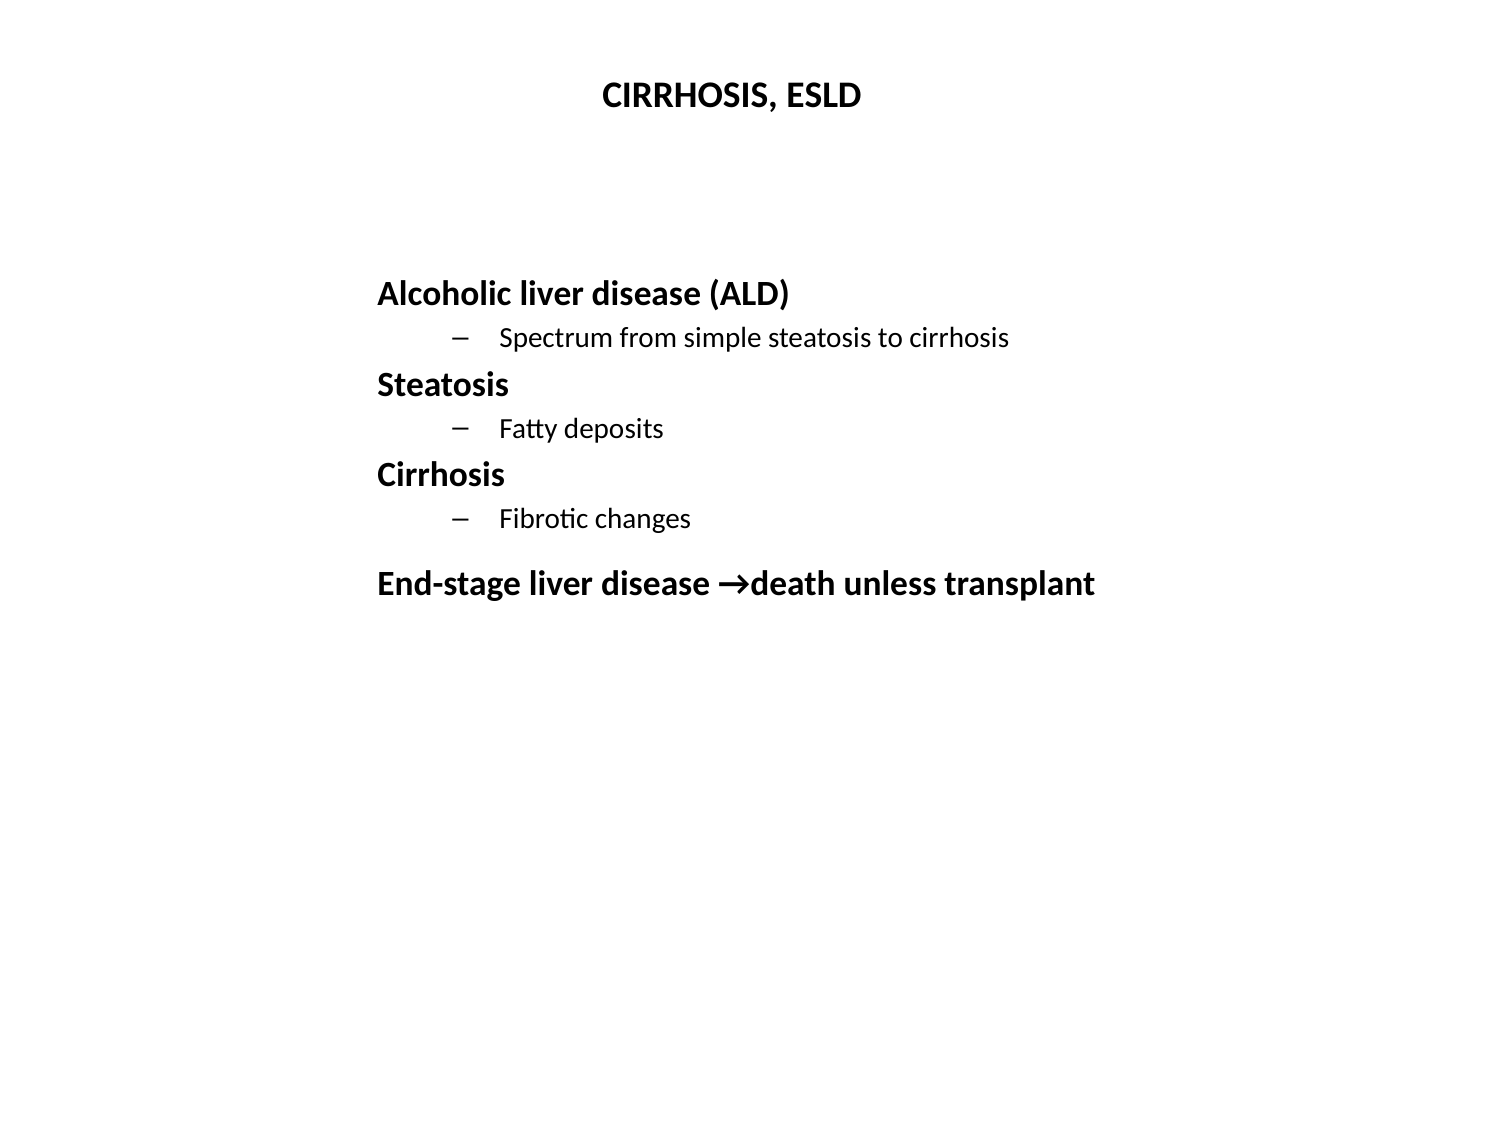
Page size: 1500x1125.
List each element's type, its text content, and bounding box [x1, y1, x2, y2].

text_box CIRRHOSIS, ESLD [587, 62, 913, 123]
list Alcoholic liver disease (ALD) Spectrum from simple steatosis to cirrhosis Steatosis Fatty deposits Cirrhosis Fibrotic changes End-stage liver disease →death unless transplant [362, 262, 1138, 625]
